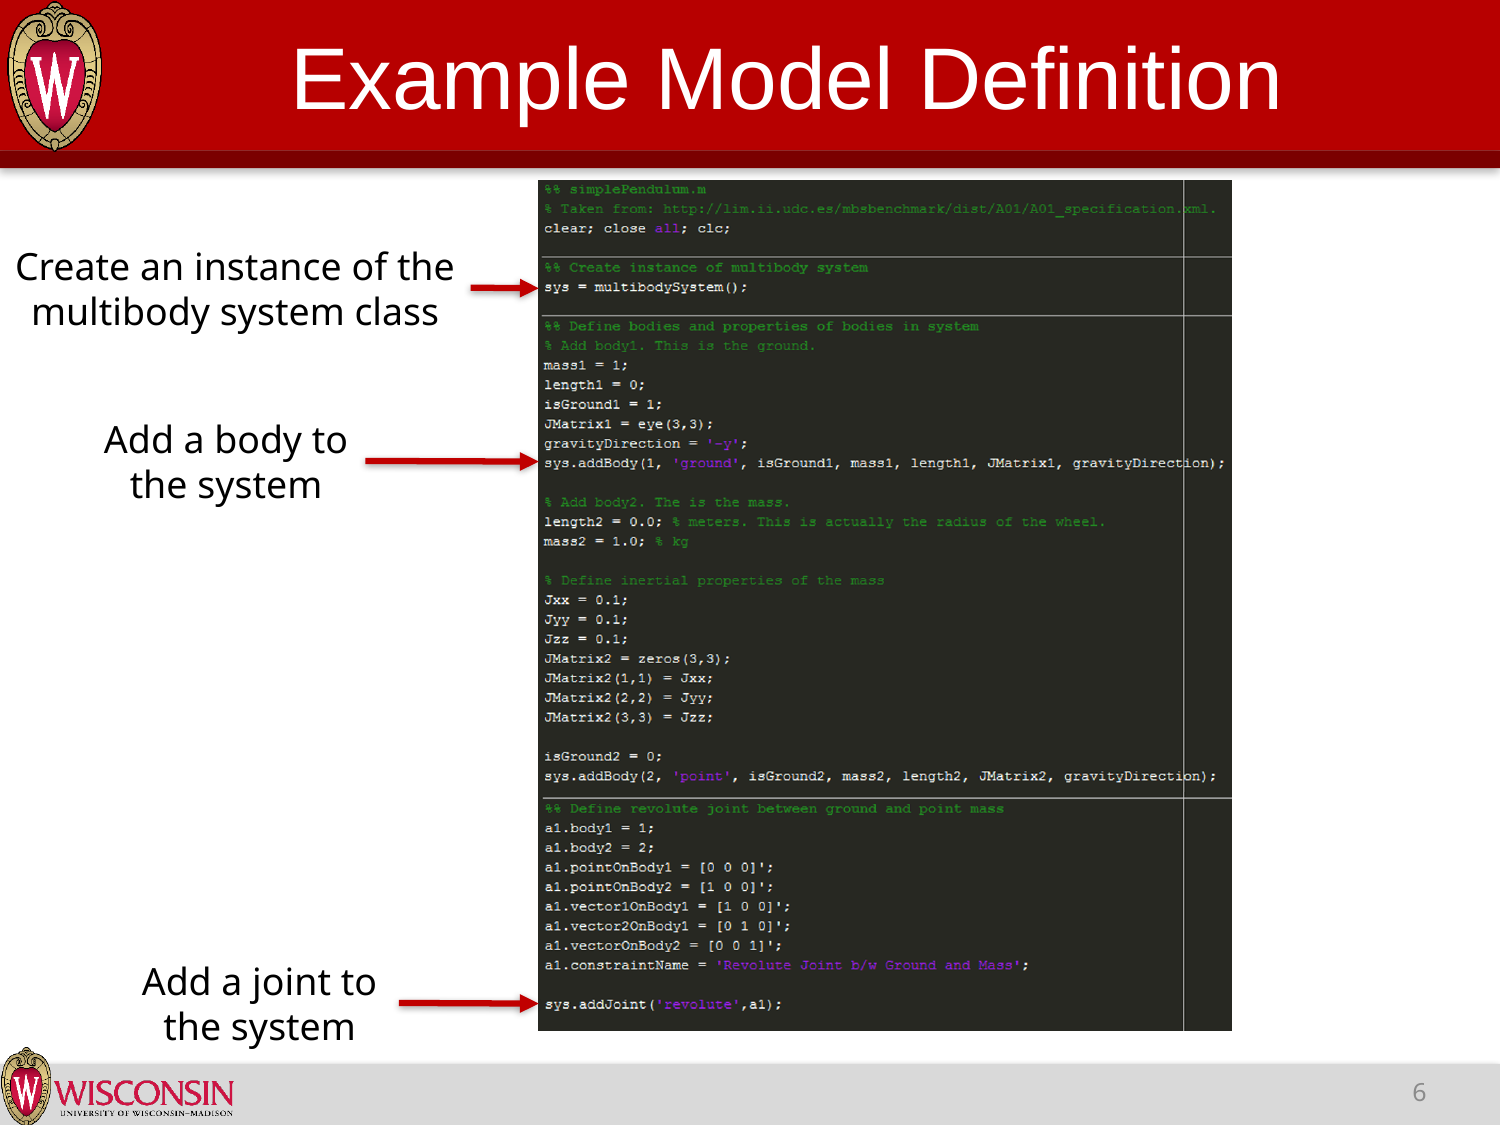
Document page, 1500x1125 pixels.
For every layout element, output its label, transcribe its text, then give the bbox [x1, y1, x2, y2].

title Example Model Definition [145, 21, 1430, 148]
picture [1, 1047, 234, 1125]
picture [538, 180, 1232, 1031]
slide_number 6 [1091, 1063, 1442, 1124]
text_box Add a body to the system [86, 408, 366, 514]
picture [7, 1, 102, 152]
text_box Create an instance of the multibody system class [0, 235, 471, 340]
text_box Add a joint to the system [120, 950, 399, 1056]
